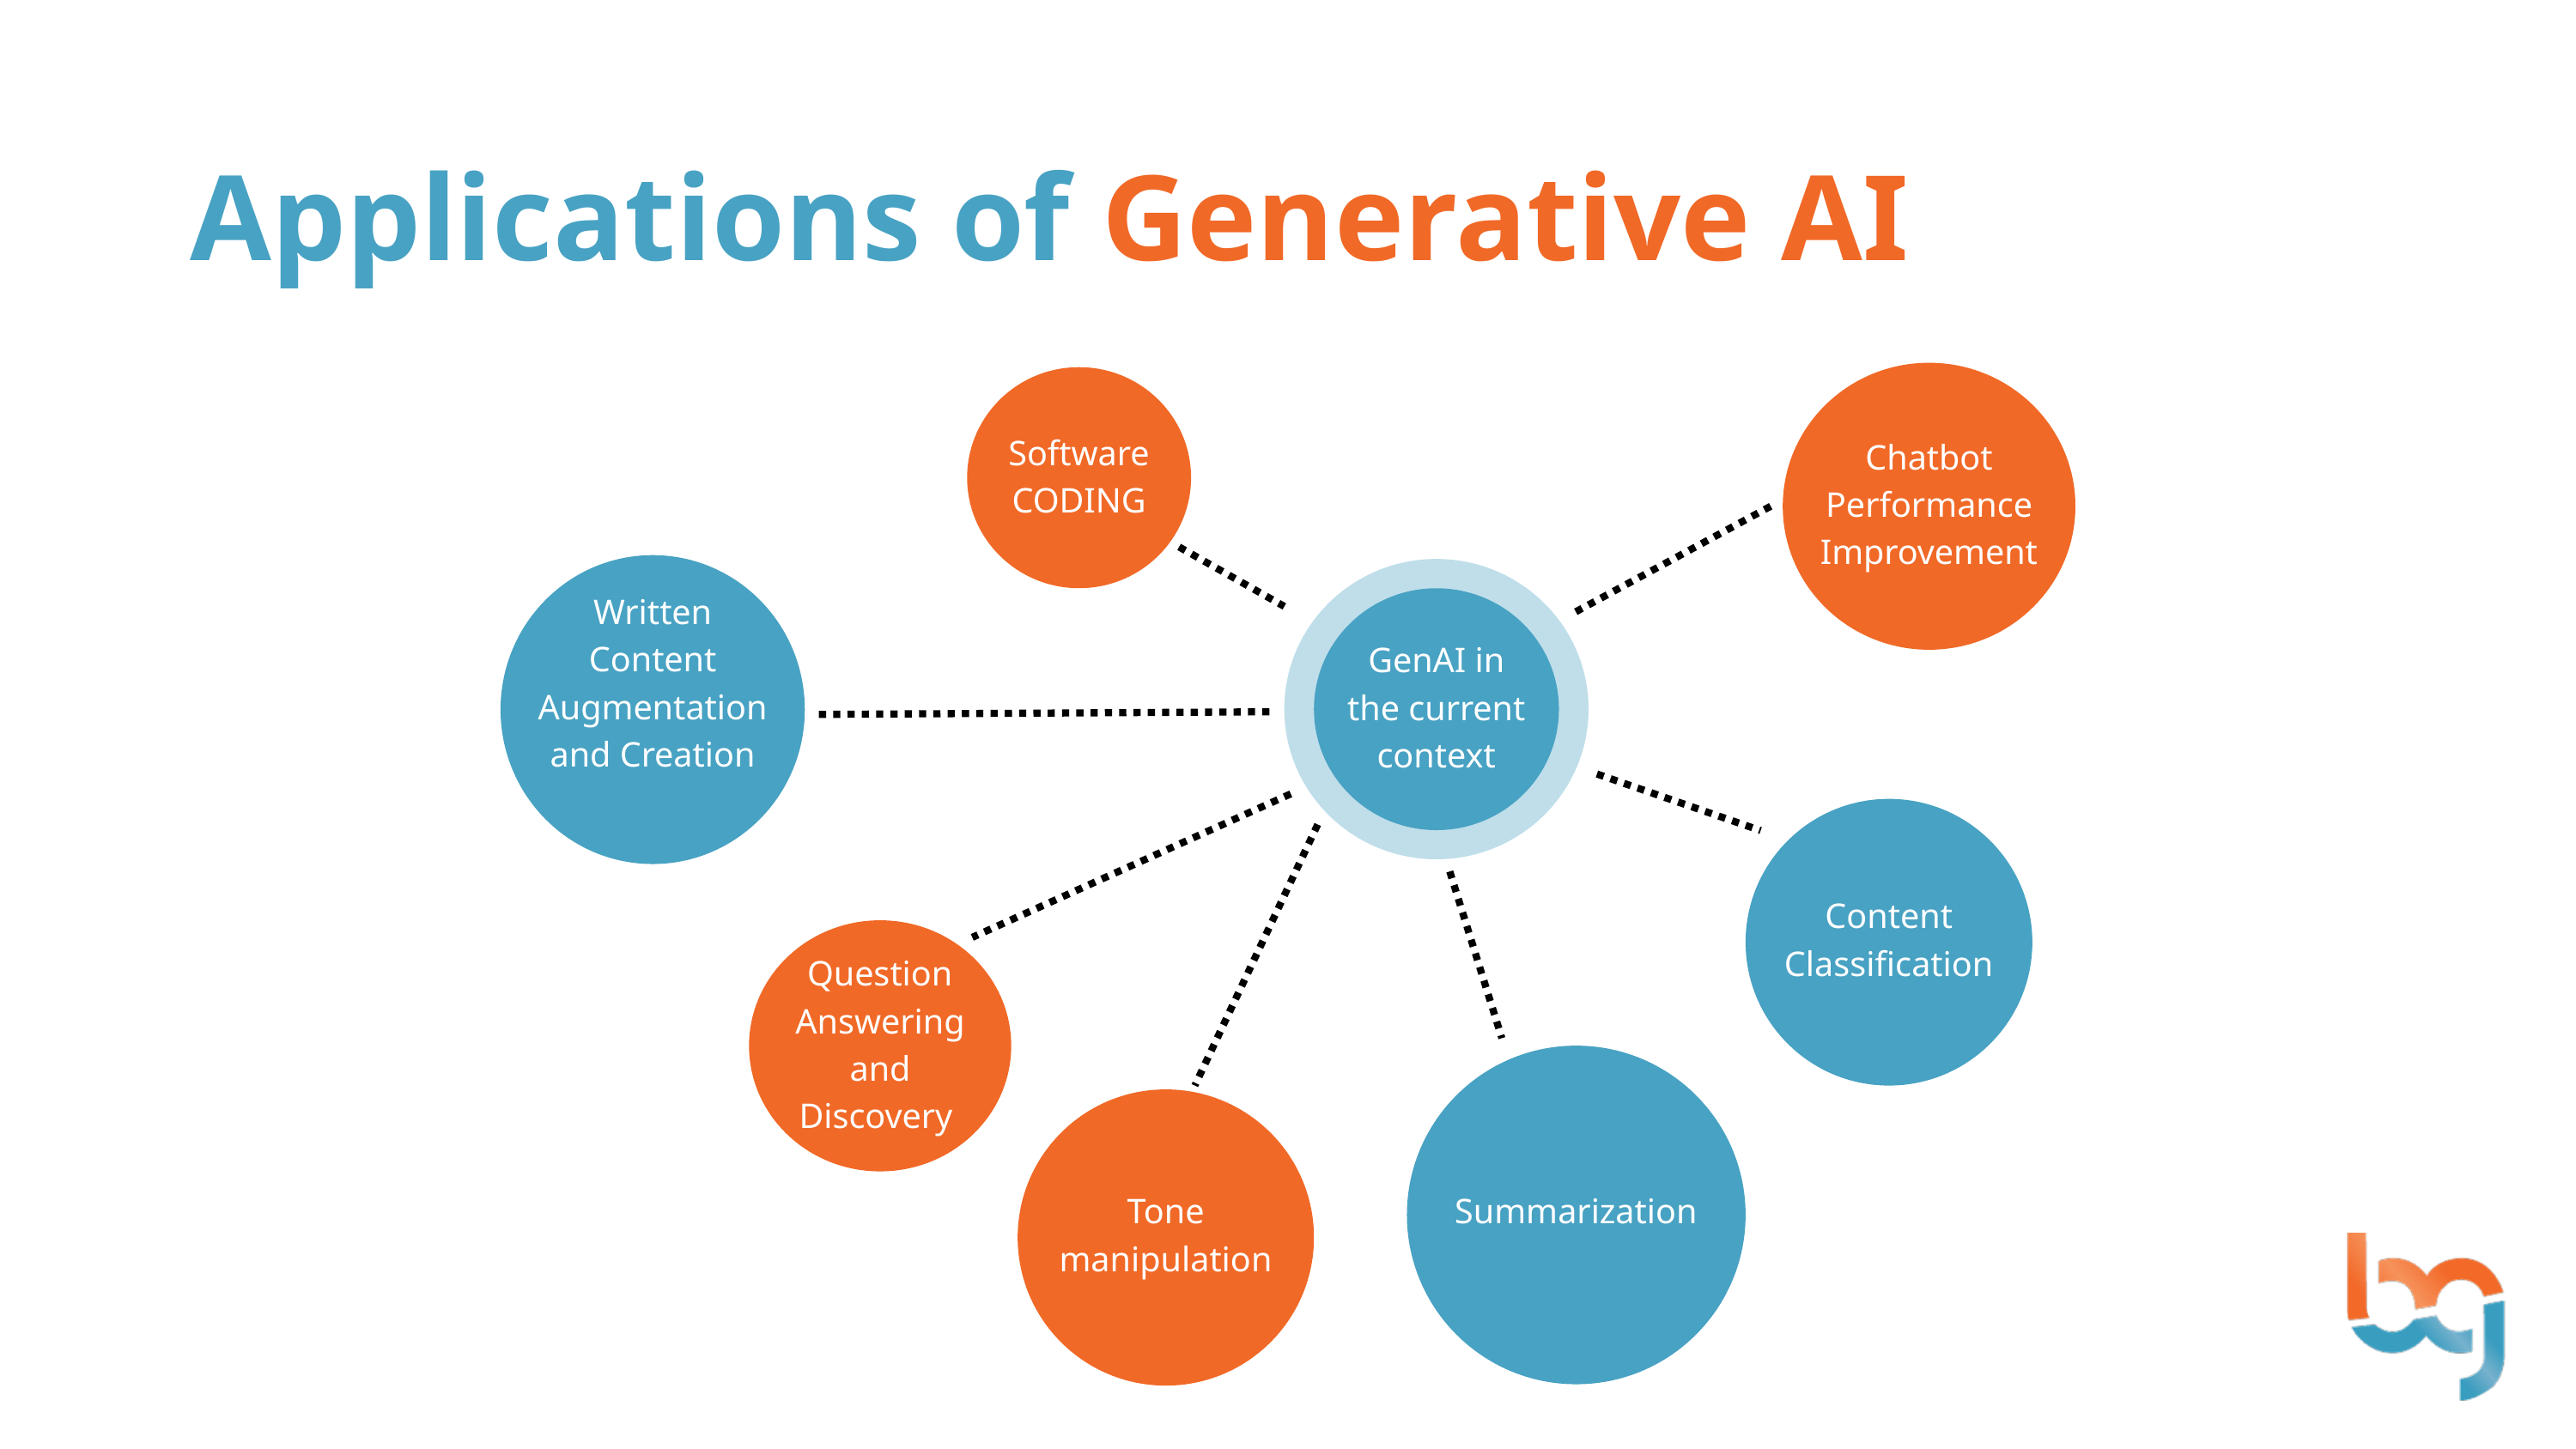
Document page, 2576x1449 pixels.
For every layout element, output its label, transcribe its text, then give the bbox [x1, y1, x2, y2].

text_box Applications of Generative AI [190, 156, 2386, 285]
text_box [500, 362, 2076, 1386]
text_box [2346, 1233, 2512, 1411]
